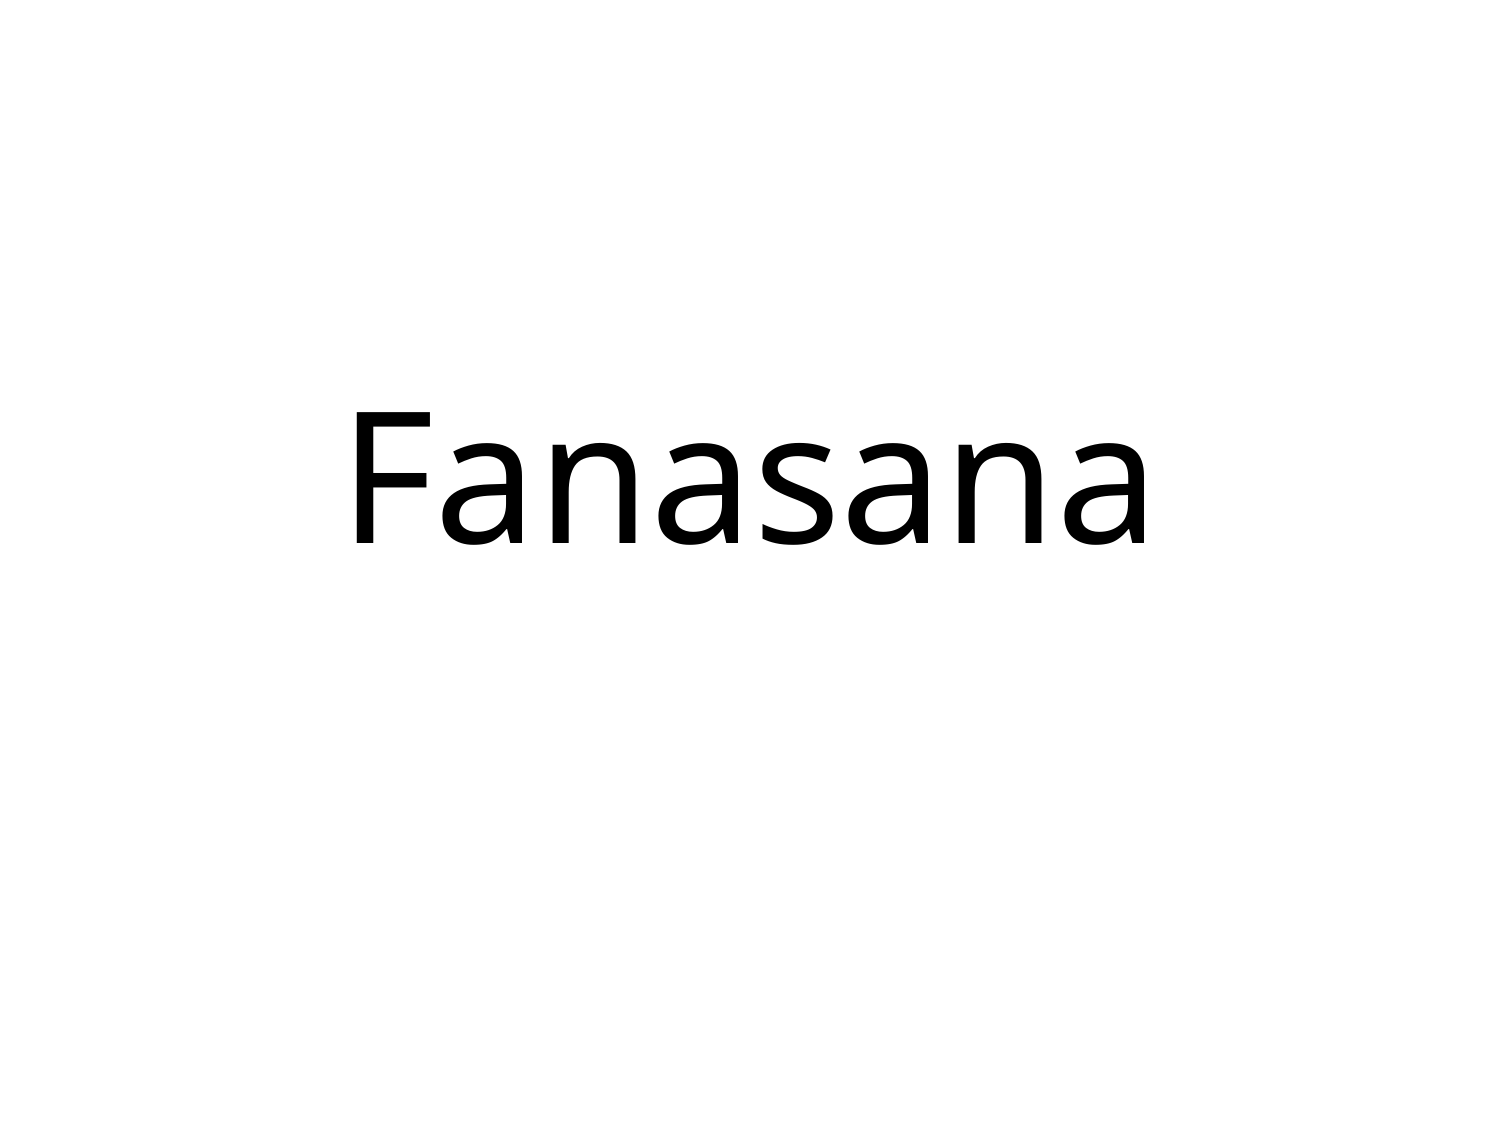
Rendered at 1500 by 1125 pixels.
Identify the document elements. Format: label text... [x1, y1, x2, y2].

title Fanasana [112, 349, 1388, 591]
